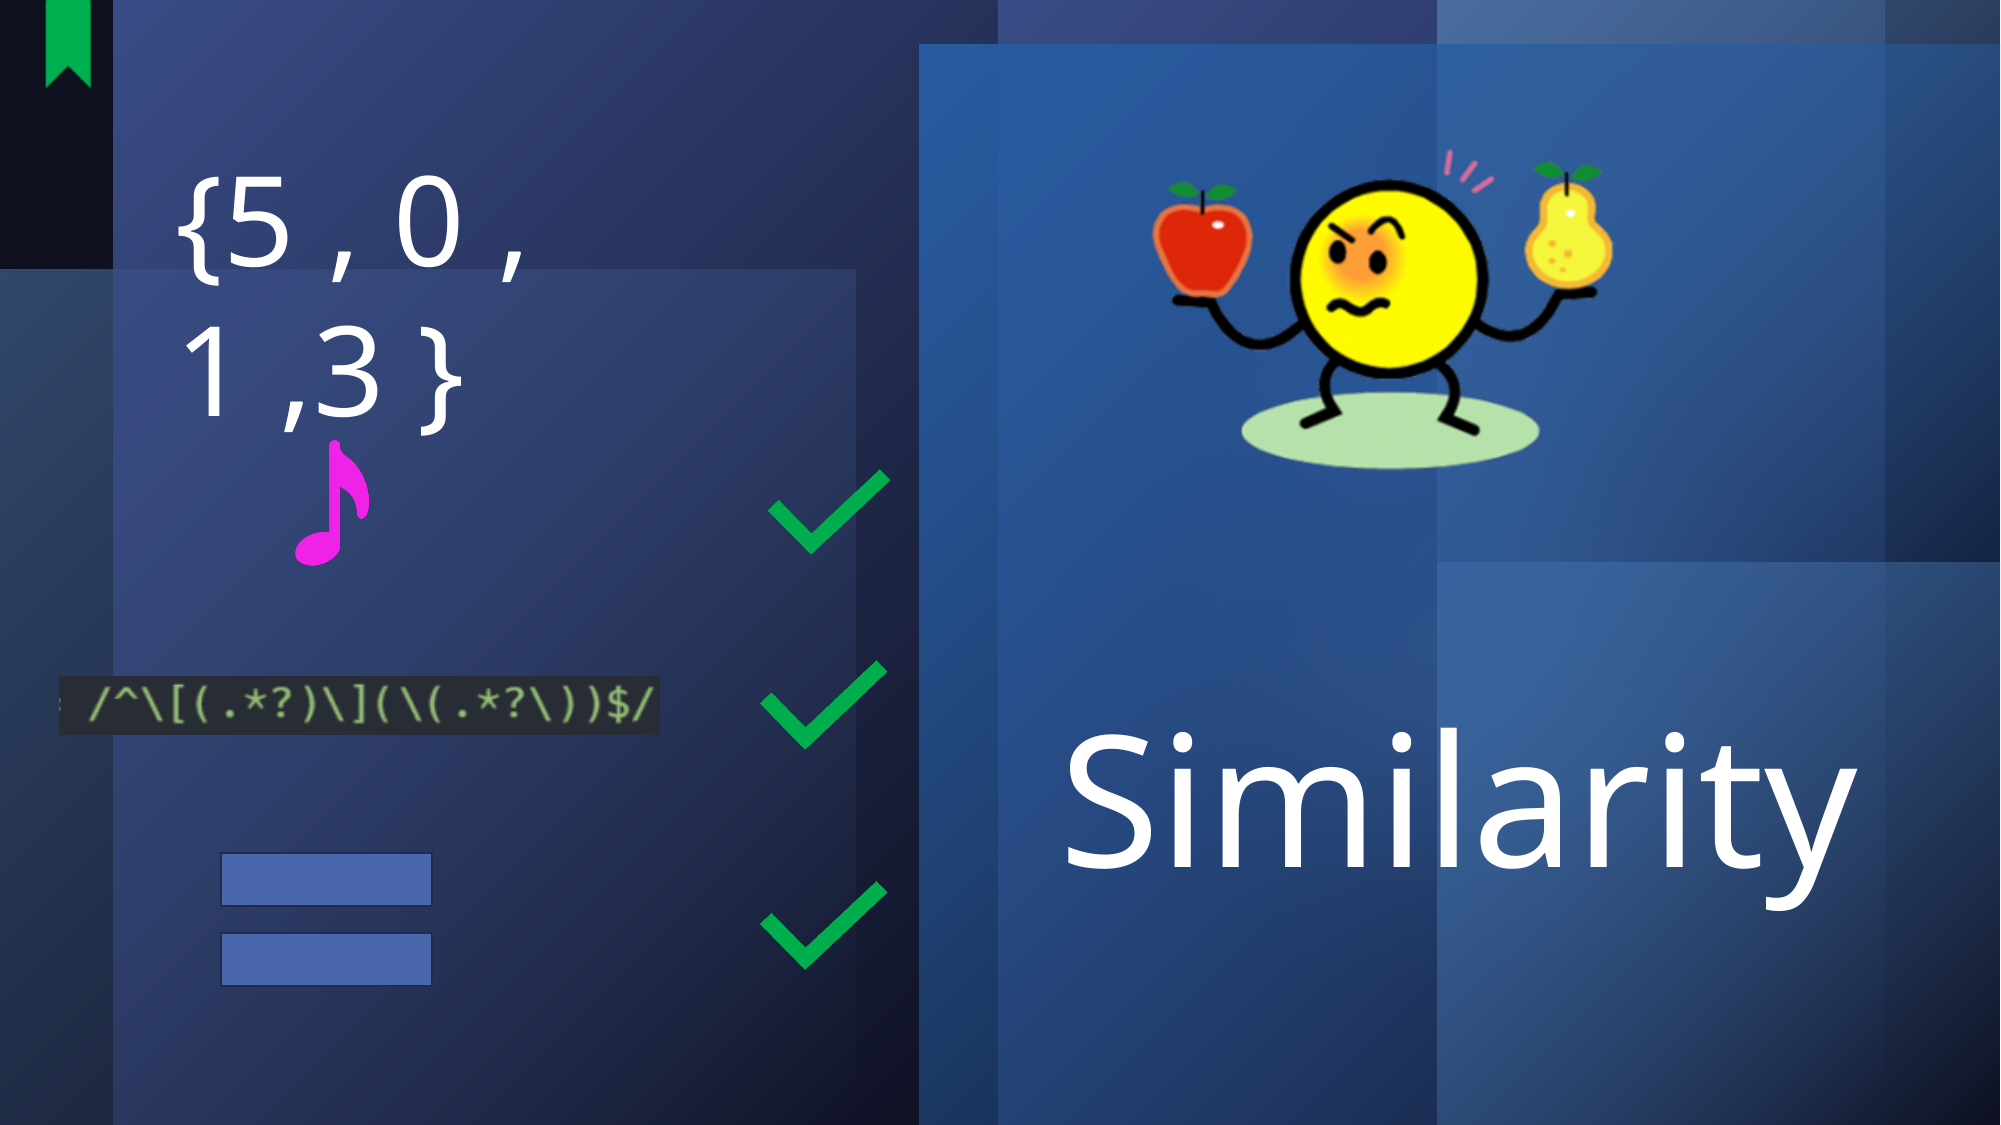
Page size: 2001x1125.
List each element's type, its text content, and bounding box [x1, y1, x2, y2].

picture [757, 638, 890, 771]
picture [59, 676, 660, 735]
picture [14, 0, 123, 98]
picture [765, 448, 893, 575]
text_box [220, 852, 433, 907]
picture [256, 426, 411, 582]
picture [757, 859, 890, 991]
text_box {5 , 0 , 1 ,3 } [160, 134, 839, 450]
text_box Similarity [1044, 426, 2000, 1125]
text_box [1173, 88, 1912, 426]
picture [1149, 146, 1614, 471]
text_box [220, 932, 433, 987]
